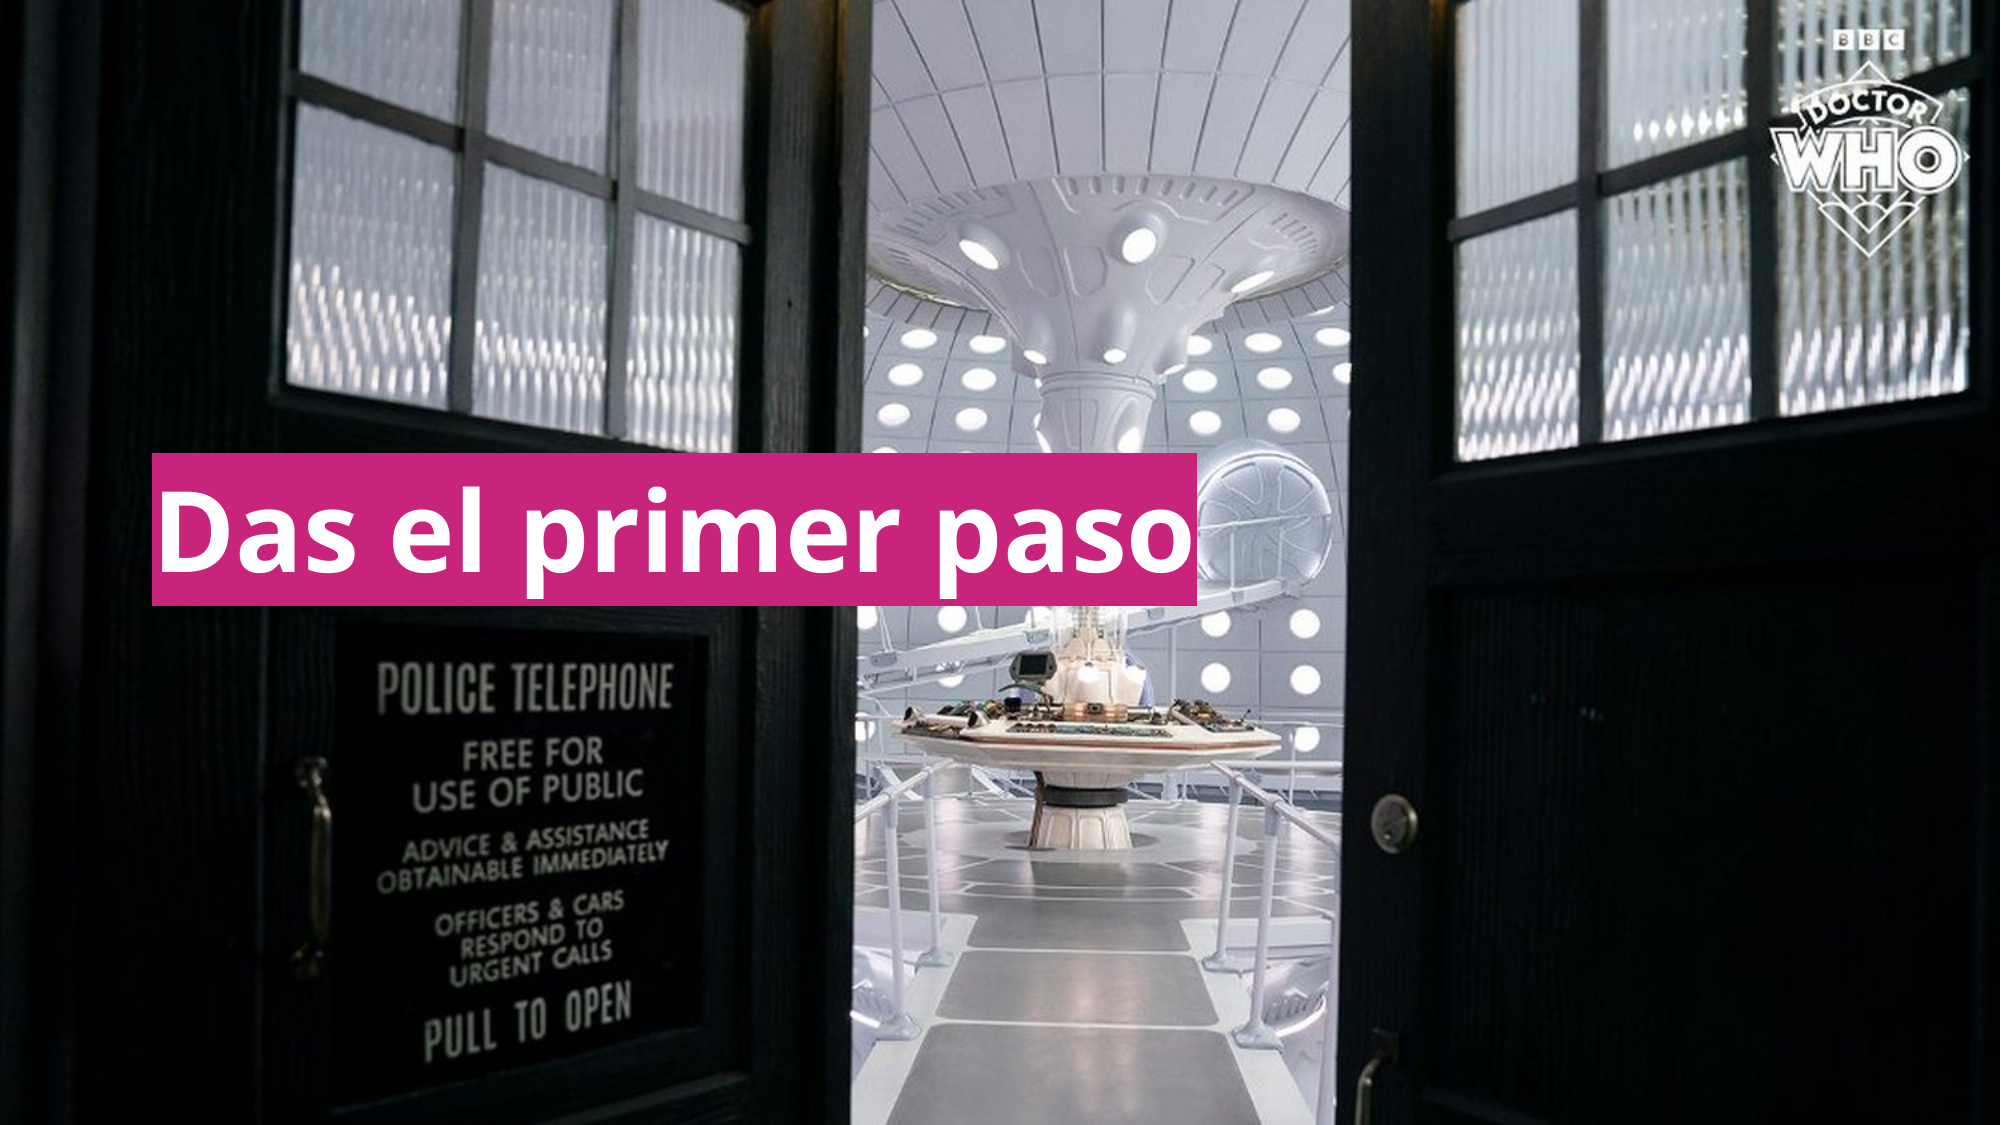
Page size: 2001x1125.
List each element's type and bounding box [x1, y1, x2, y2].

list [0, 0, 2000, 1125]
